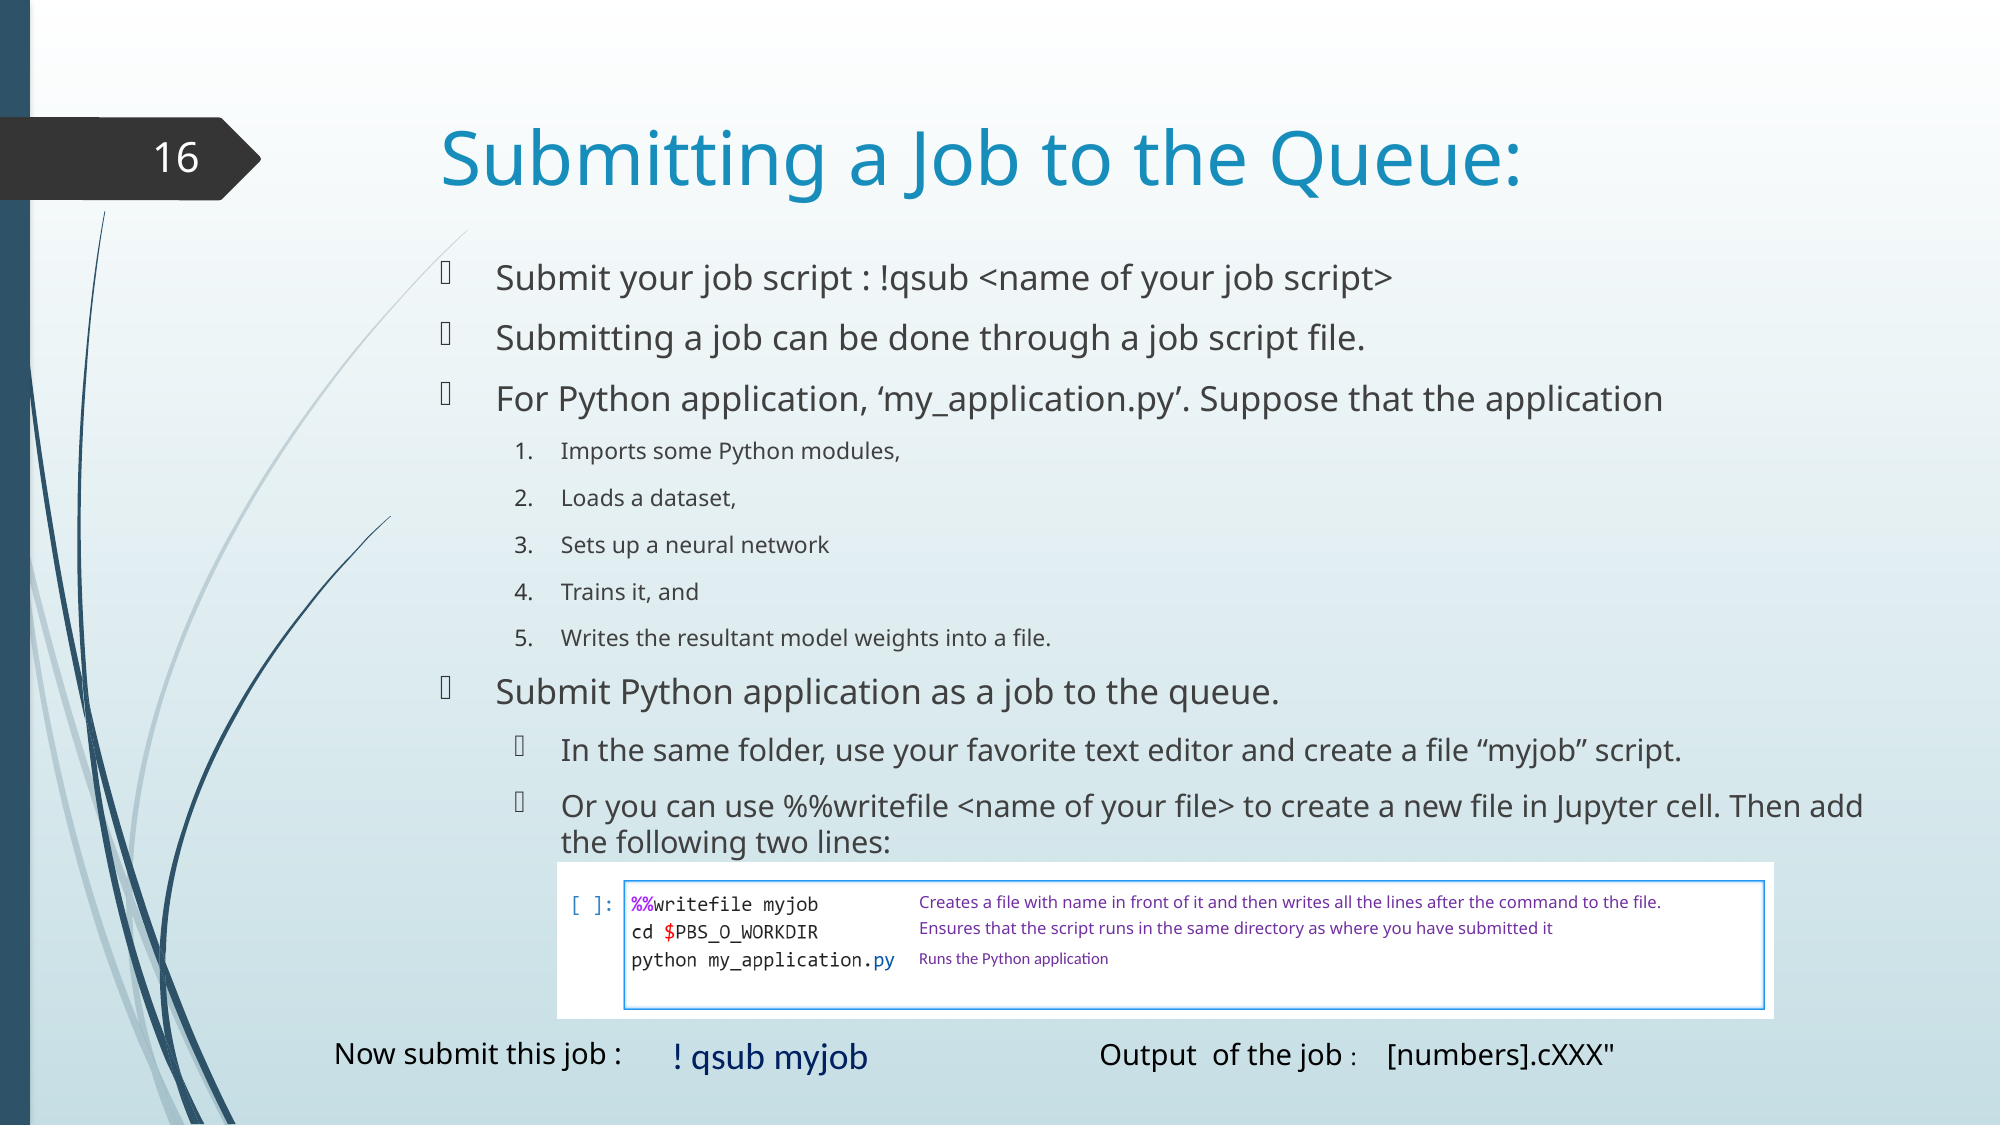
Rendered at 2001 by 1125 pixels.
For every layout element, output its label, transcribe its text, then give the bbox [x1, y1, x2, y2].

title Submitting a Job to the Queue: [425, 102, 1888, 248]
text_box Now submit this job : [318, 1028, 656, 1078]
text_box ! qsub myjob [656, 1027, 884, 1085]
text_box Output of the job : [numbers].cXXX" [1084, 1029, 1631, 1079]
slide_number 16 [87, 129, 216, 190]
picture [557, 861, 1774, 1019]
text_box [535, 312, 567, 373]
list Submit your job script : !qsub <name of your job script> Submitting a job can be done through a job script file. For Python application, ‘my_application.py’. Suppose that the application Imports some Python modules, Loads a dataset, Sets up a neural network Trains it, and Writes the resultant model weights into a file. Submit Python application as a job to the queue. In the same folder, use your favorite text editor and create a file “myjob” script. Or you can use %%writefile <name of your file> to create a new file in Jupyter cell. Then add the following two lines: [424, 248, 1888, 868]
